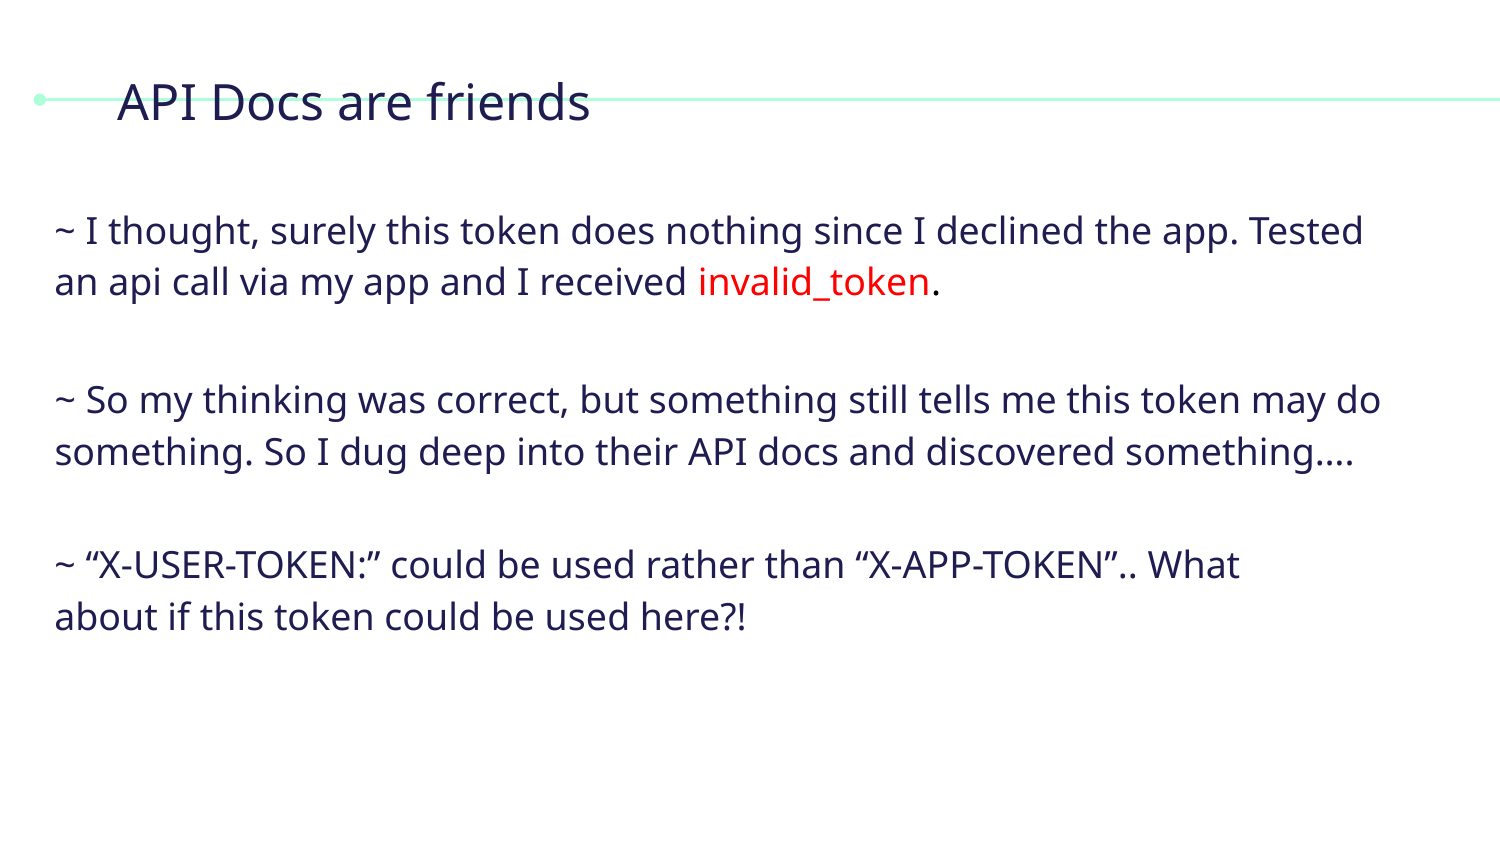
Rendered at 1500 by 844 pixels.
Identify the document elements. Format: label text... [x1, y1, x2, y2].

title API Docs are friends [102, 55, 1267, 144]
text_box ~ “X-USER-TOKEN:” could be used rather than “X-APP-TOKEN”.. What about if this token could be used here?! [39, 519, 1368, 713]
text_box ~ So my thinking was correct, but something still tells me this token may do something. So I dug deep into their API docs and discovered something…. [39, 354, 1442, 548]
text_box ~ I thought, surely this token does nothing since I declined the app. Tested an api call via my app and I received invalid_token. [39, 184, 1409, 294]
